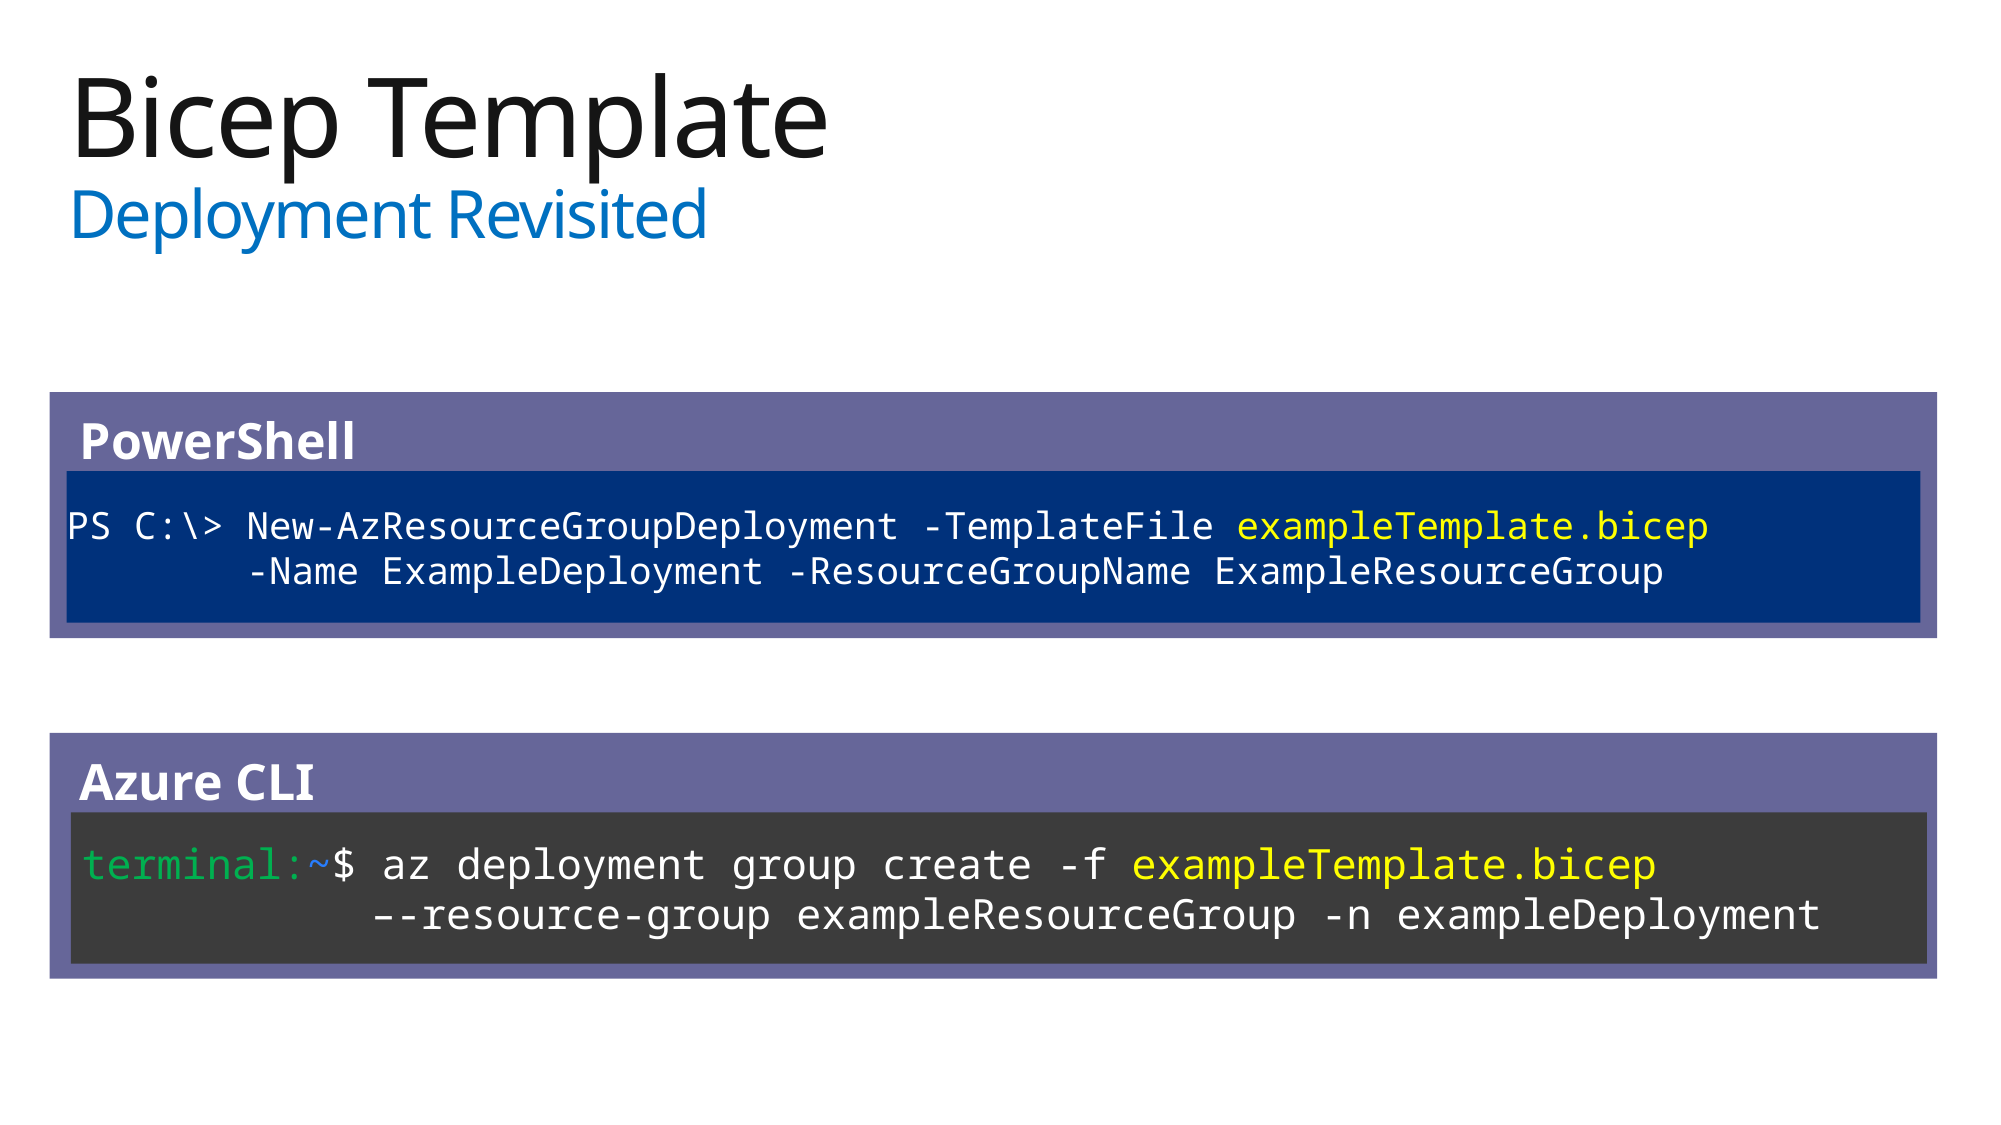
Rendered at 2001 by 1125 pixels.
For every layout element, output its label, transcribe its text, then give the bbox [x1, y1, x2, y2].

text_box terminal:~$ az deployment group create -f exampleTemplate.bicep –-resource-group exampleResourceGroup -n exampleDeployment [70, 811, 1928, 965]
title Bicep Template Deployment Revisited [44, 47, 1957, 196]
text_box PowerShell [49, 391, 1938, 639]
text_box Azure CLI [49, 732, 1938, 979]
text_box PS C:\> New-AzResourceGroupDeployment -TemplateFile exampleTemplate.bicep -Name ExampleDeployment -ResourceGroupName ExampleResourceGroup [66, 470, 1921, 623]
